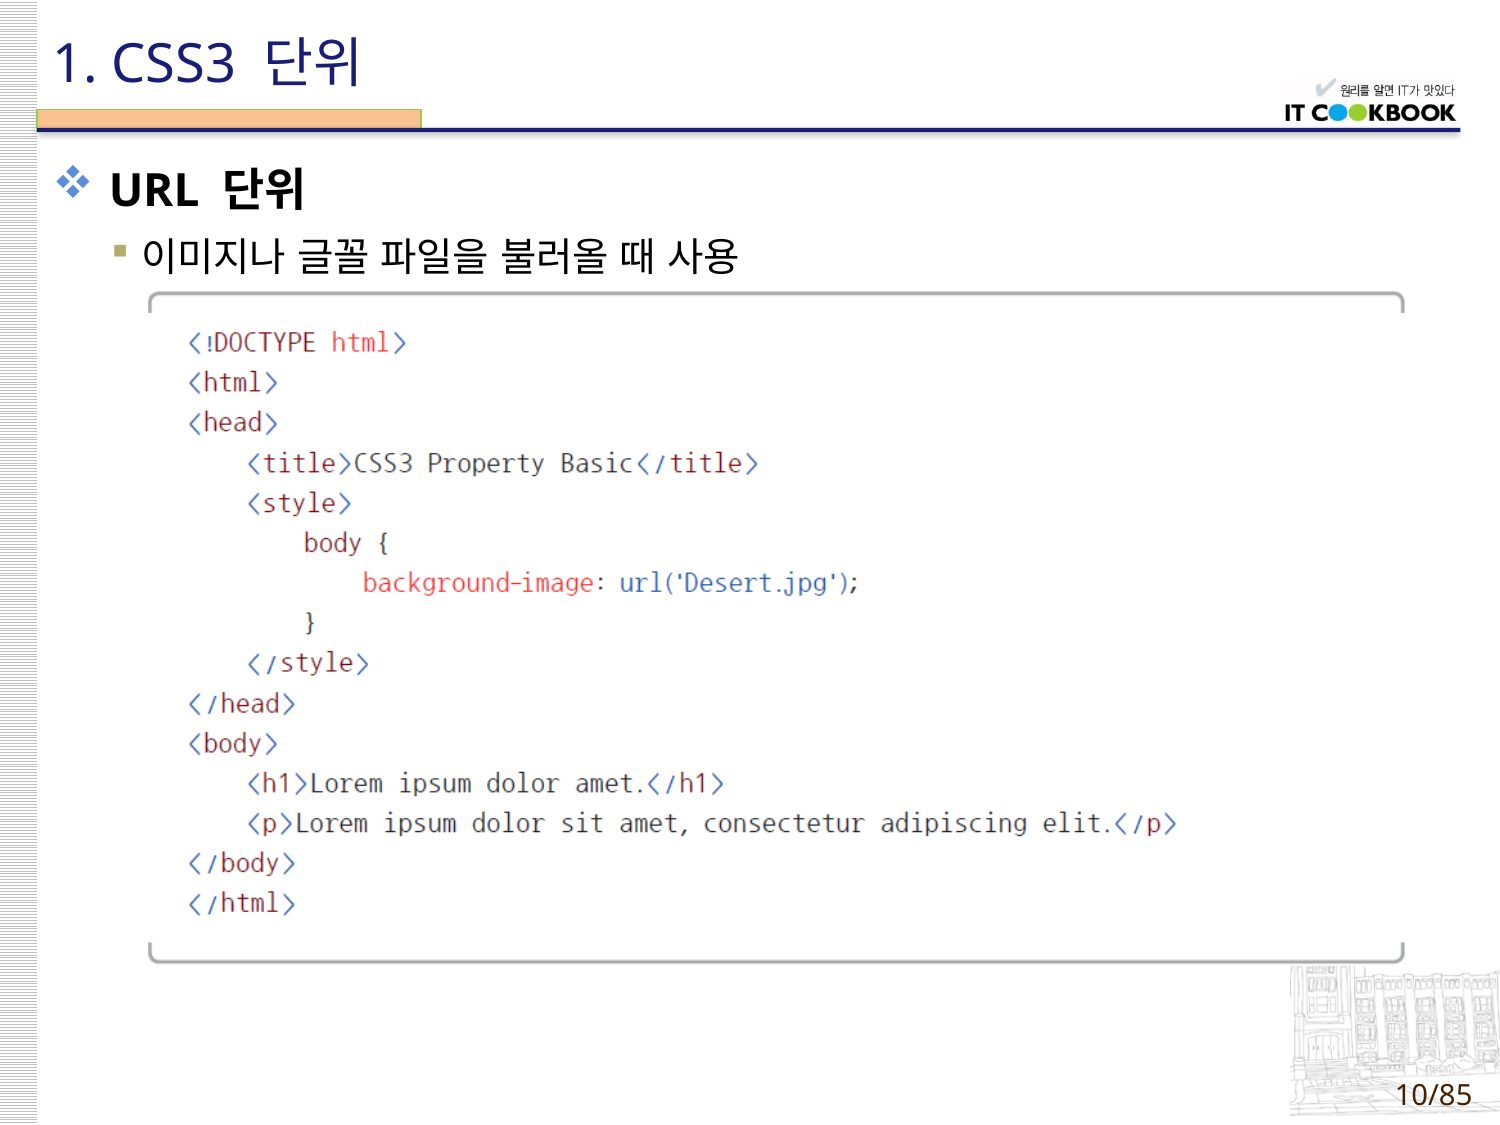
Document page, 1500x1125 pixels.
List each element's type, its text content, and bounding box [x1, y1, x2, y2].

picture [1442, 1095, 1451, 1103]
picture [147, 290, 1406, 967]
title 1. CSS3 단위 [37, 13, 1278, 109]
picture [1290, 874, 1500, 1125]
picture [1281, 75, 1459, 123]
picture [1415, 1091, 1424, 1103]
list URL 단위 이미지나 글꼴 파일을 불러올 때 사용 [37, 152, 1463, 1091]
